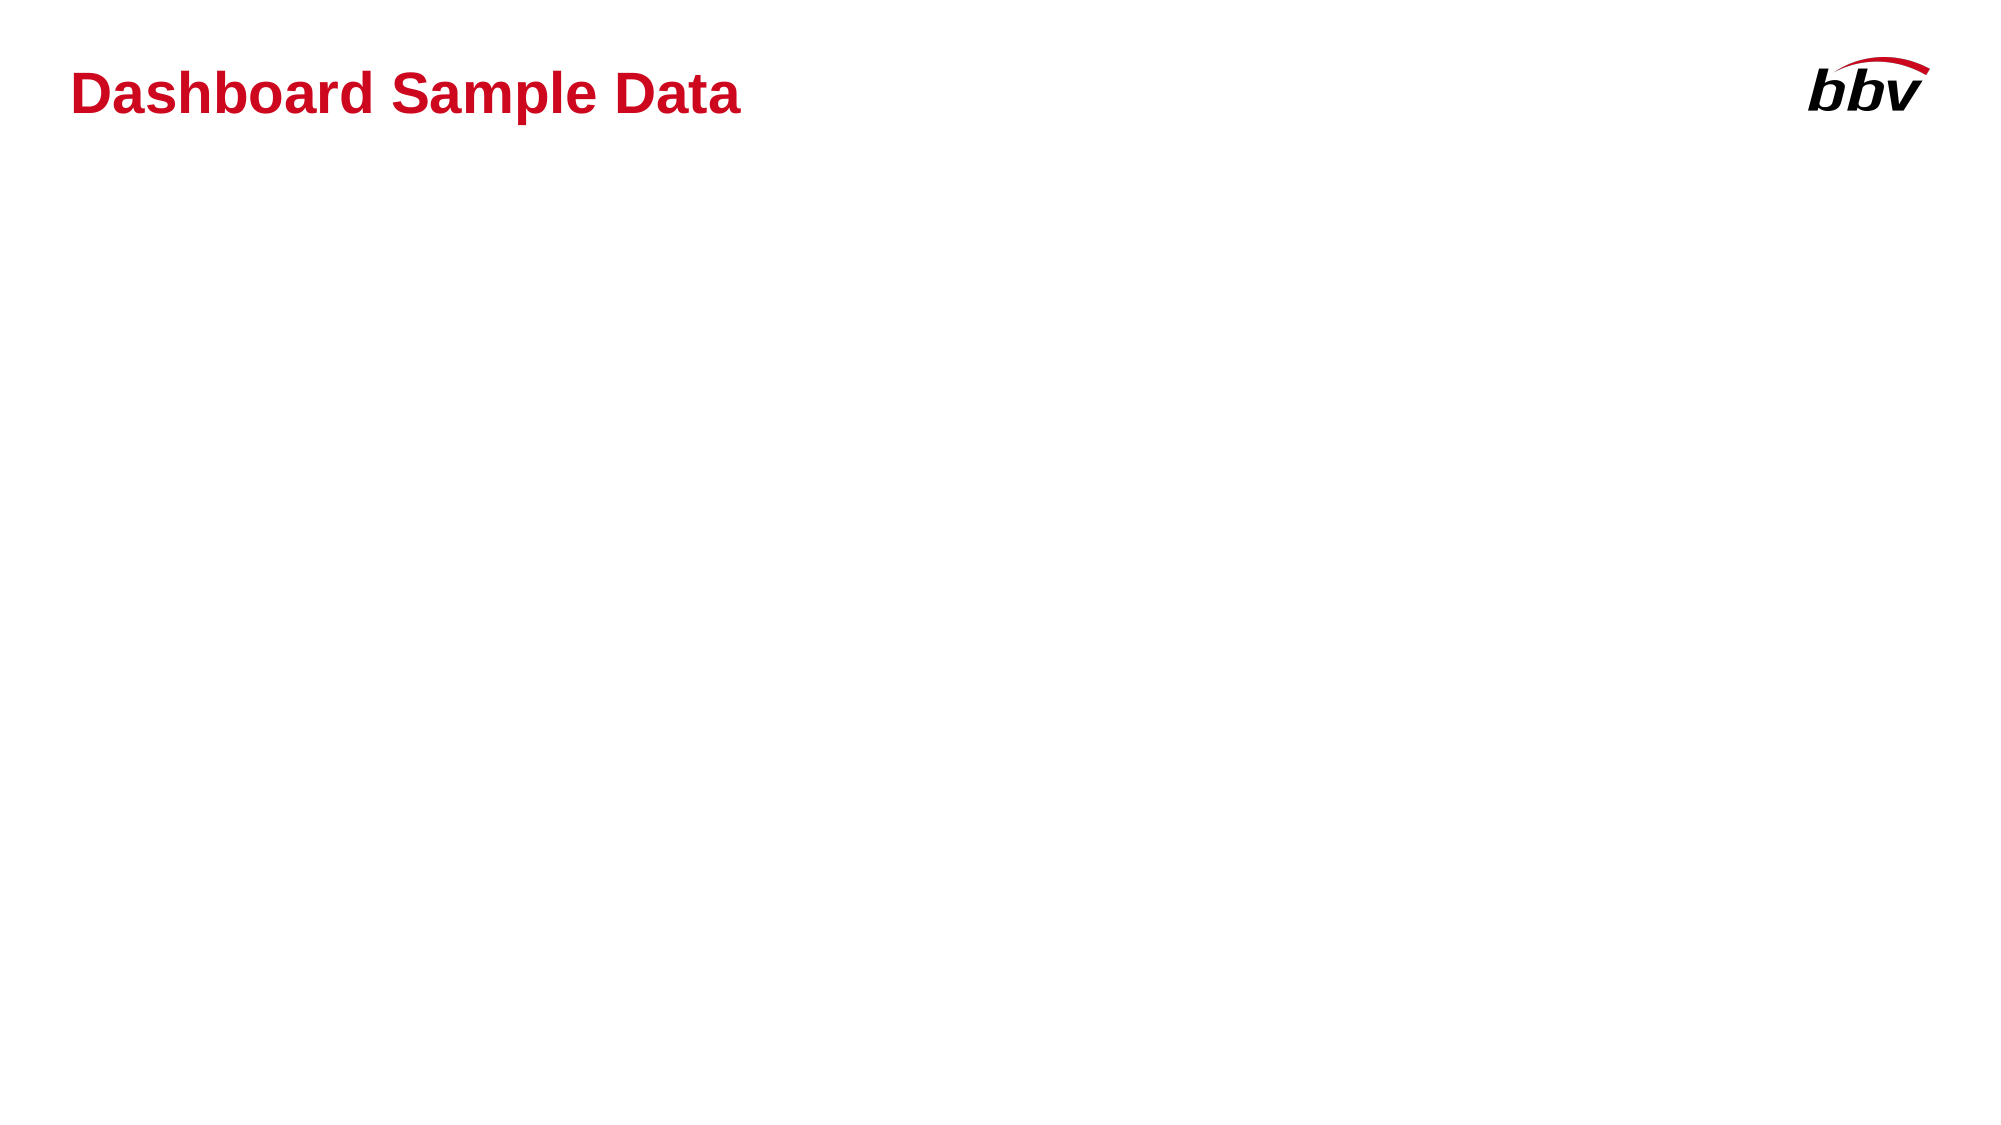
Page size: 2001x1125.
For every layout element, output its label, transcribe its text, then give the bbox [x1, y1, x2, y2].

picture [1808, 57, 1930, 111]
title Dashboard Sample Data [70, 0, 1666, 181]
